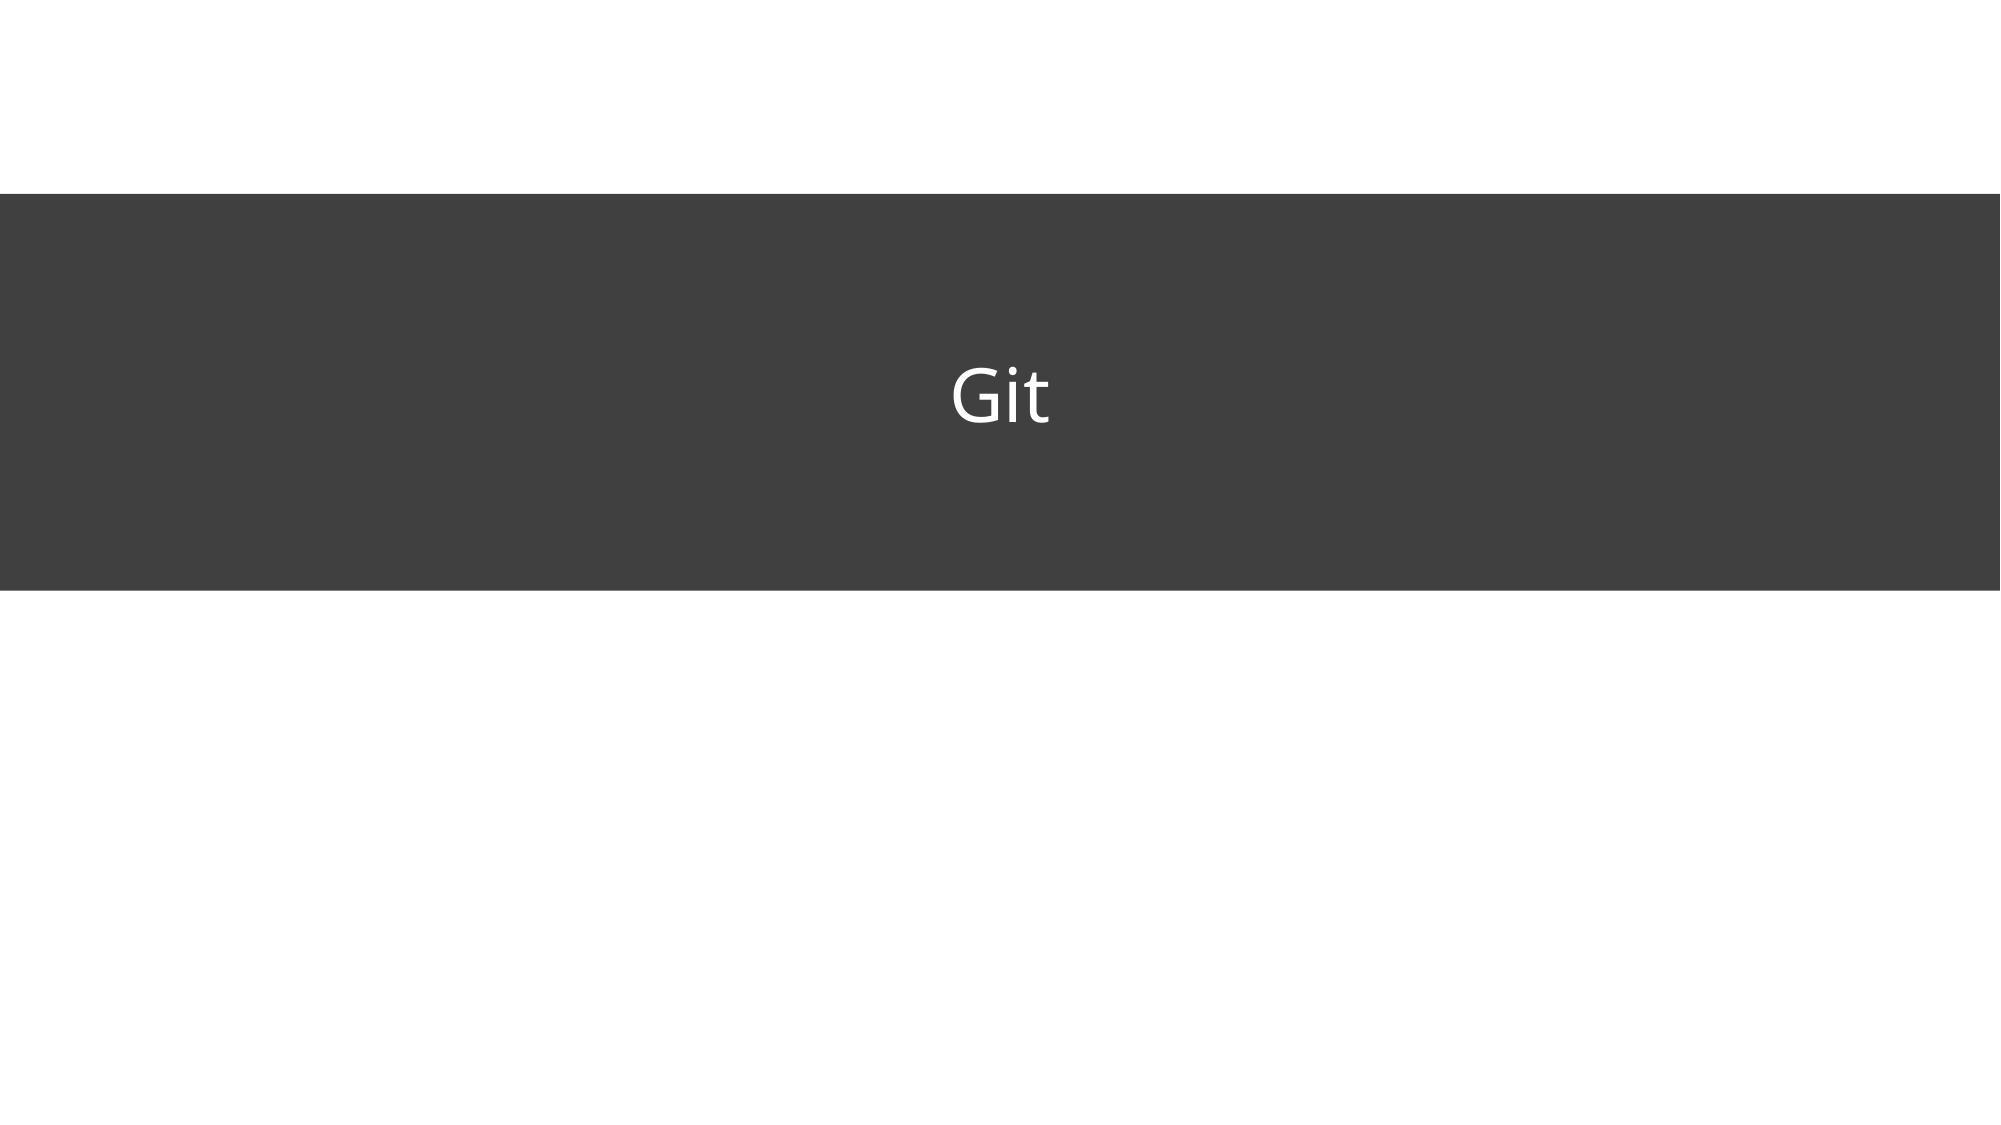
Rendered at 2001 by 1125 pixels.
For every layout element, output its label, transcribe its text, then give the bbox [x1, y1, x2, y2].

title Git [0, 193, 2000, 591]
